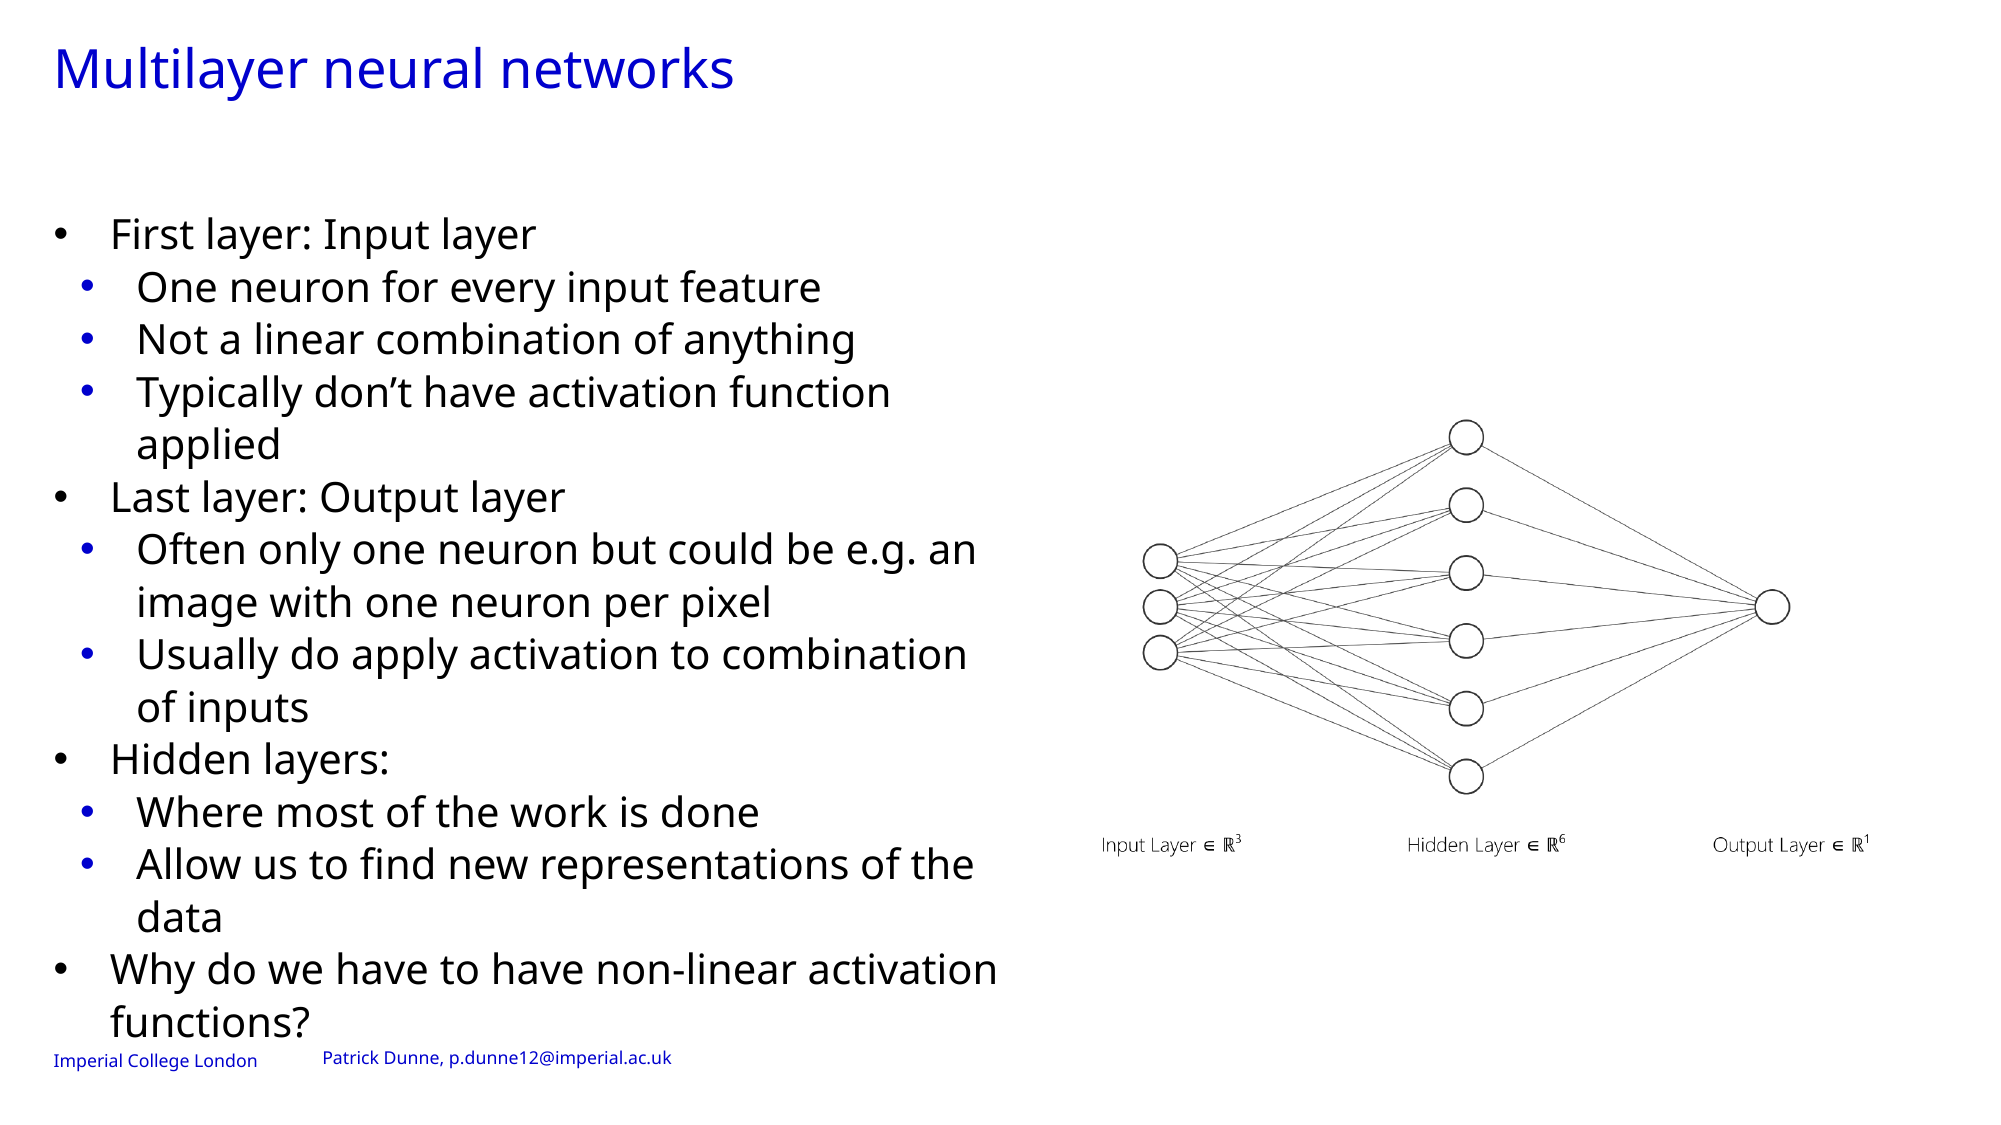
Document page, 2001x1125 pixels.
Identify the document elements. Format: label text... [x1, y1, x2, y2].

title Multilayer neural networks [53, 41, 1947, 104]
list First layer: Input layer One neuron for every input feature Not a linear combination of anything Typically don’t have activation function applied Last layer: Output layer Often only one neuron but could be e.g. an image with one neuron per pixel Usually do apply activation to combination of inputs Hidden layers: Where most of the work is done Allow us to find new representations of the data Why do we have to have non-linear activation functions? [53, 155, 1000, 954]
footer Patrick Dunne, p.dunne12@imperial.ac.uk [322, 1048, 884, 1072]
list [1030, 387, 1947, 869]
